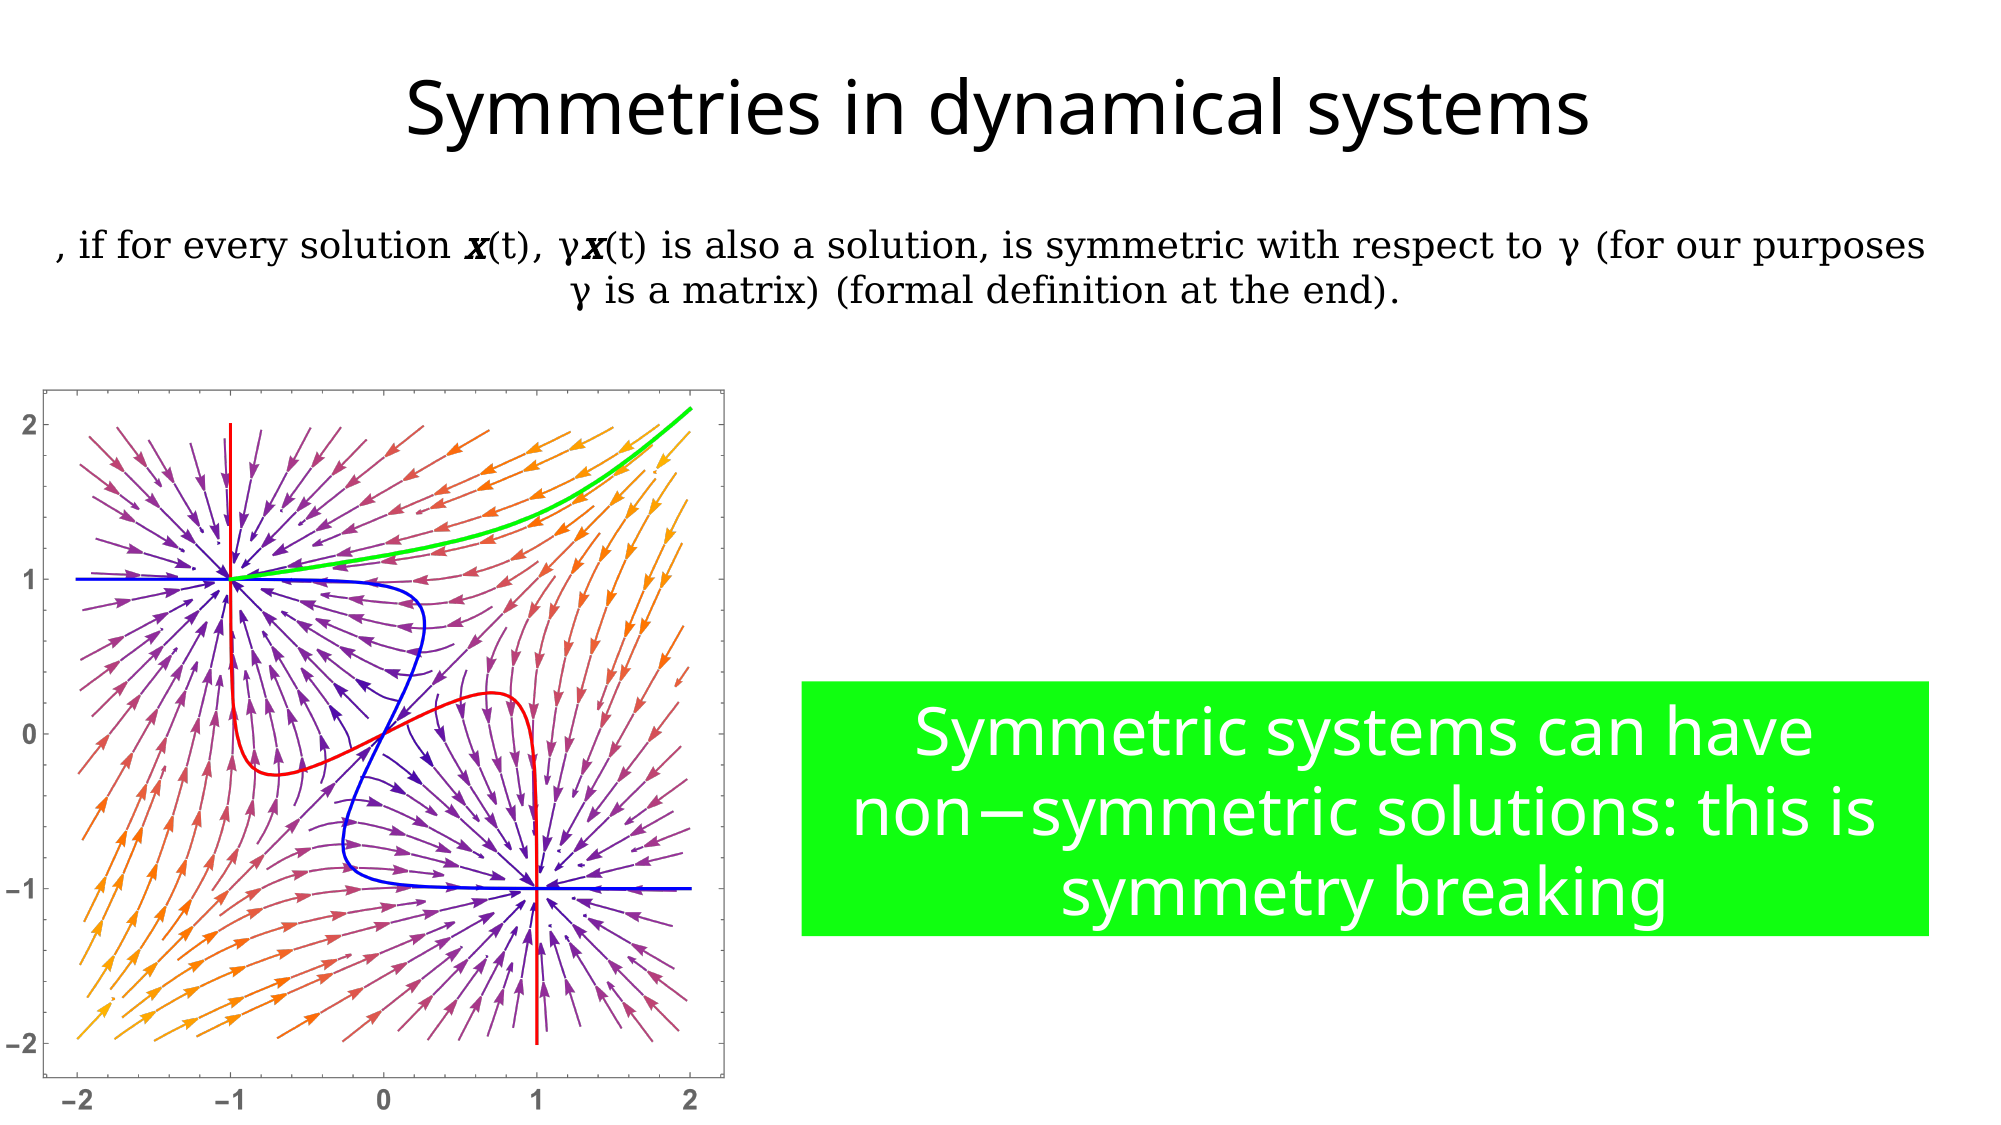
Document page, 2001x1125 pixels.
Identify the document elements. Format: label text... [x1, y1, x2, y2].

text_box Symmetries in dynamical systems [136, 45, 1862, 175]
picture [4, 389, 726, 1117]
text_box Symmetric systems can have non−symmetric solutions: this is symmetry breaking [801, 681, 1929, 937]
